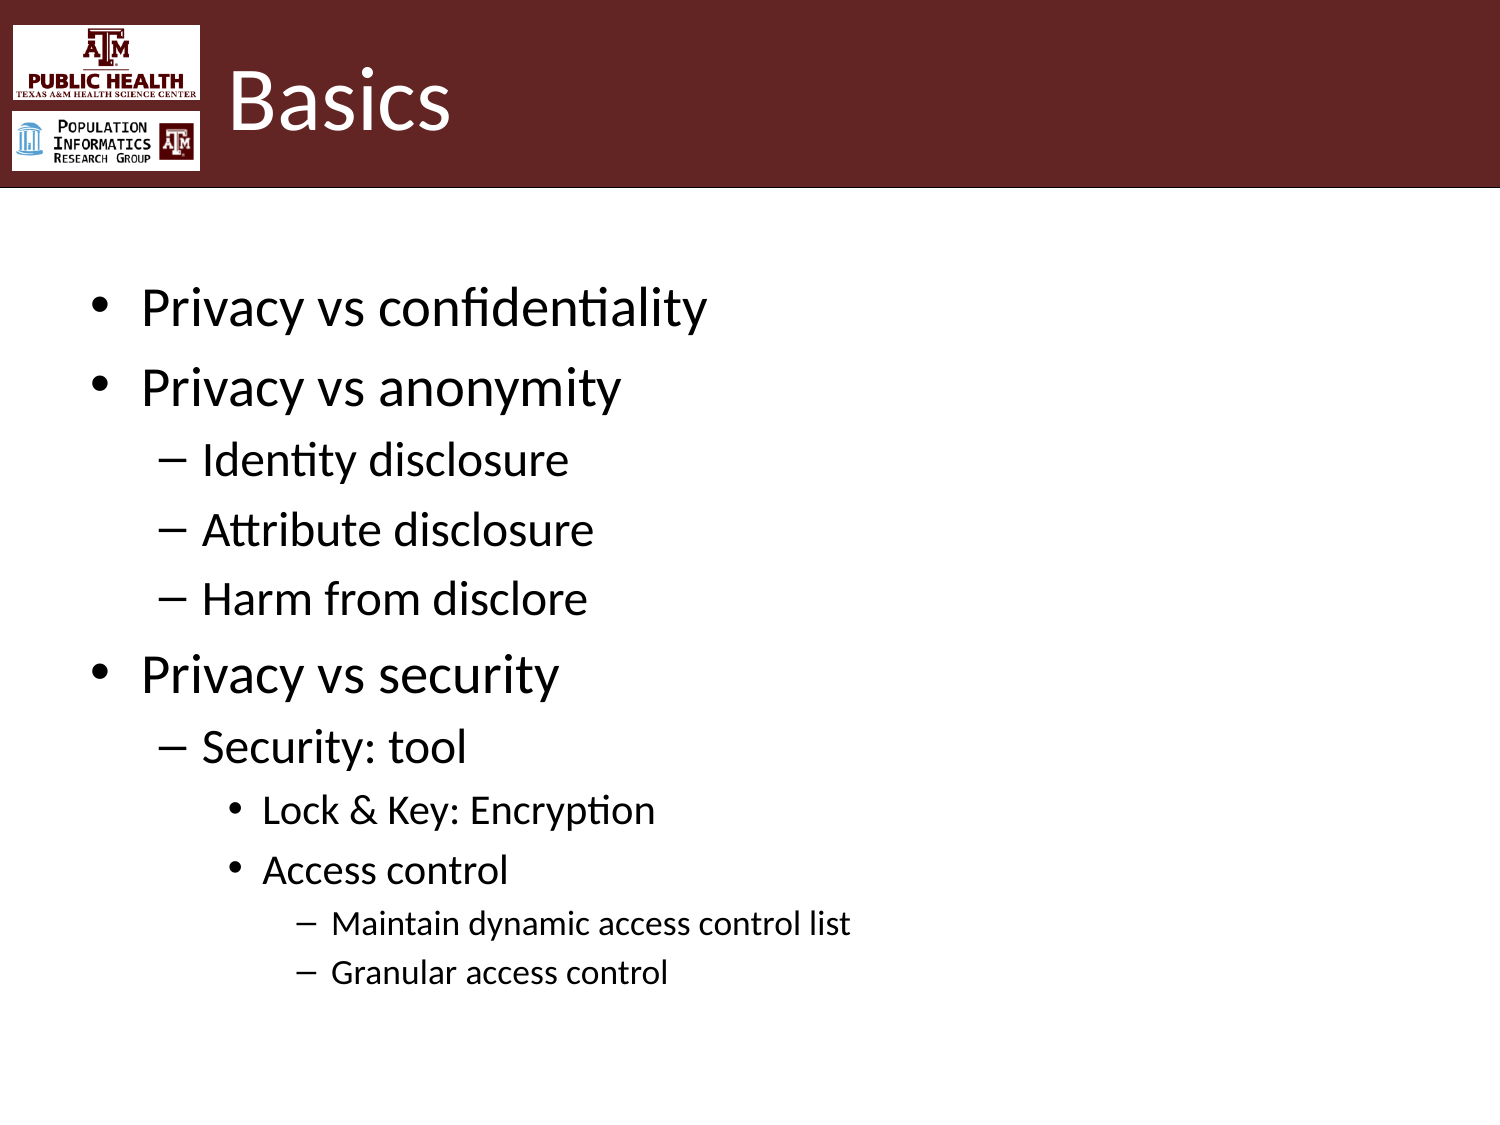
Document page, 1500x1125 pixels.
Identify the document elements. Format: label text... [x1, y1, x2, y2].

list Privacy vs confidentiality Privacy vs anonymity Identity disclosure Attribute disclosure Harm from disclore Privacy vs security Security: tool Lock & Key: Encryption Access control Maintain dynamic access control list Granular access control [75, 262, 1425, 1005]
picture [12, 25, 200, 100]
title Basics [212, 0, 1500, 188]
picture [12, 111, 200, 171]
